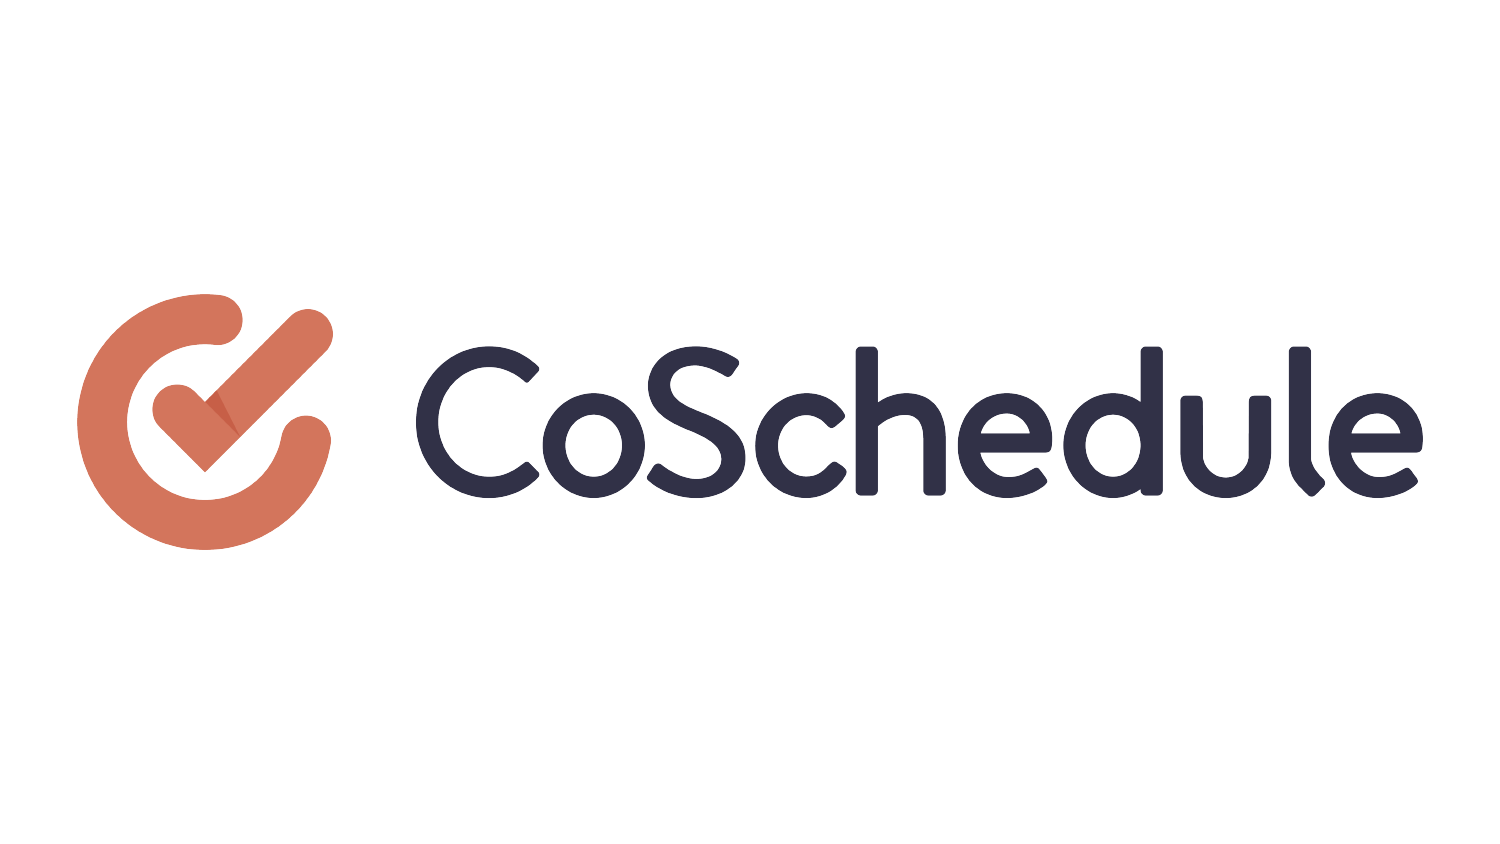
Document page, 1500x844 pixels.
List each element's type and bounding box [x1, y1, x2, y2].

picture [76, 293, 1424, 550]
